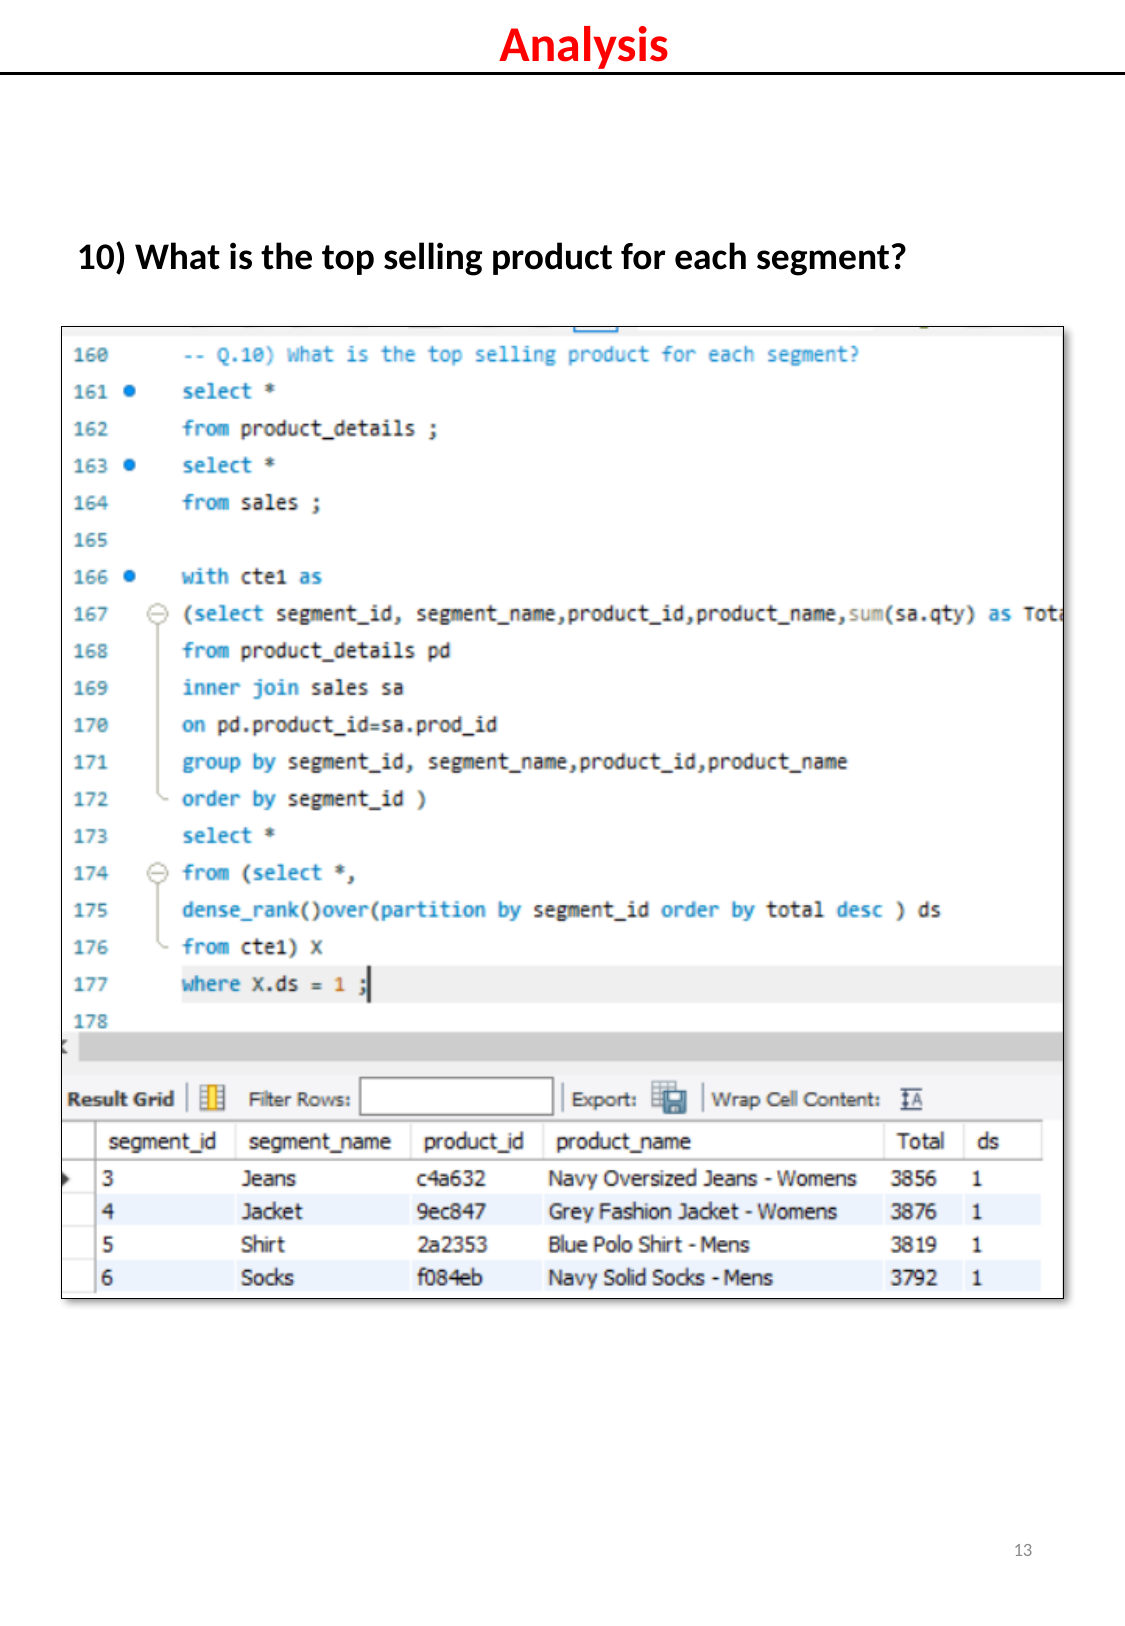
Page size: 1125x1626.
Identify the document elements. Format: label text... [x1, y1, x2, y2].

text_box Analysis [484, 3, 1048, 72]
picture [62, 327, 1063, 1298]
text_box Analysis [484, 75, 1048, 79]
text_box 10) What is the top selling product for each segment? [62, 217, 1125, 285]
slide_number 13 [794, 1506, 1048, 1593]
